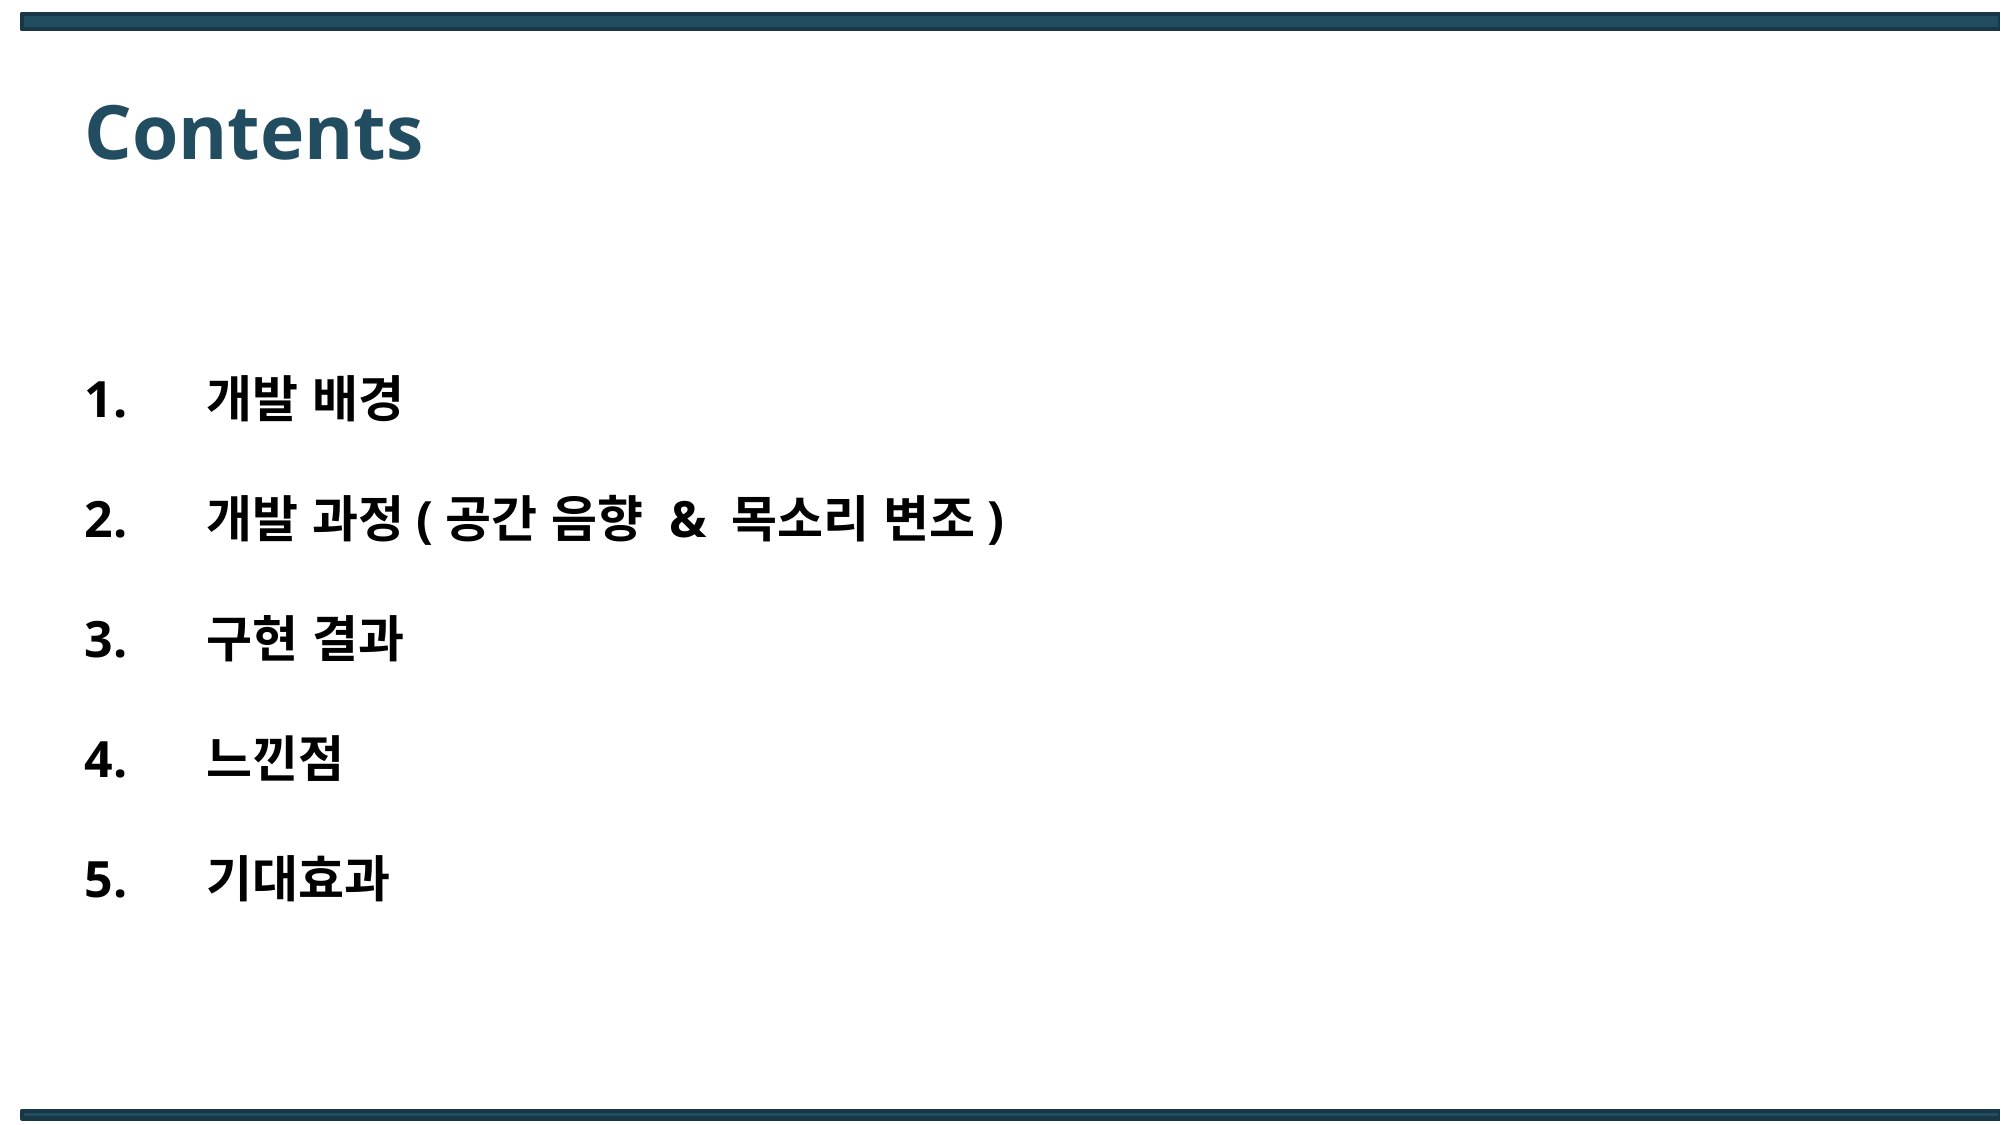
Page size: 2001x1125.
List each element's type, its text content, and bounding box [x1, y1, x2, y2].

text_box 개발 배경 개발 과정(공간 음향 & 목소리 변조) 구현 결과 느낀점 기대효과 [69, 300, 1522, 916]
text_box [20, 12, 2000, 31]
text_box Contents [69, 77, 461, 182]
text_box [20, 1109, 2000, 1121]
